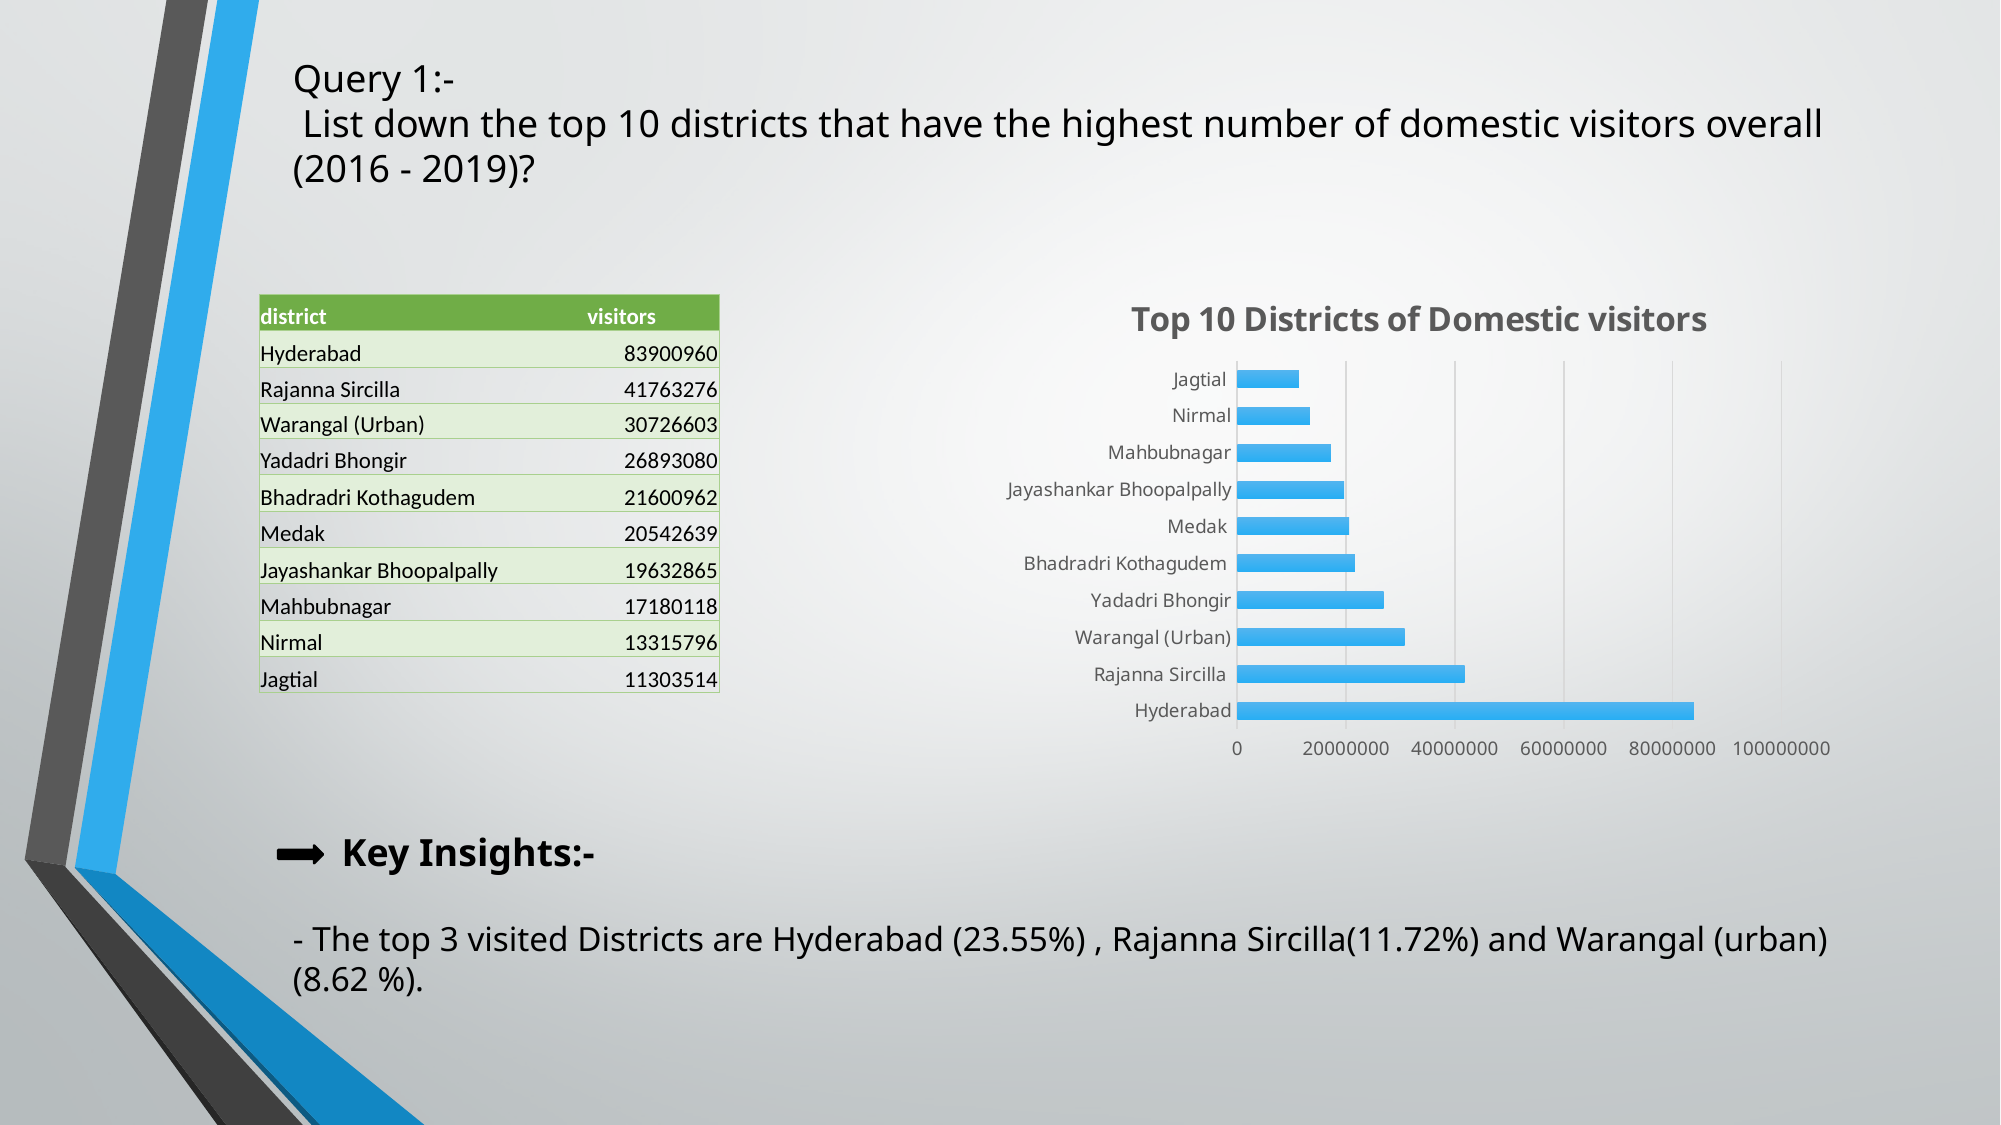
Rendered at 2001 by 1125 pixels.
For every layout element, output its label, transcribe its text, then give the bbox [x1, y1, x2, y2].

text_box Key Insights:- - The top 3 visited Districts are Hyderabad (23.55%) , Rajanna Sircilla(11.72%) and Warangal (urban) (8.62 %). [278, 821, 1926, 1051]
table_cell Hyderabad [260, 331, 586, 367]
table_header visitors [586, 295, 719, 330]
table_cell Yadadri Bhongir [260, 439, 586, 474]
table_cell Rajanna Sircilla [260, 368, 586, 403]
table_cell 17180118 [586, 584, 719, 620]
table_cell 41763276 [586, 368, 719, 403]
table_cell 30726603 [586, 404, 719, 438]
table_cell 21600962 [586, 475, 719, 511]
table_cell 83900960 [586, 331, 719, 367]
table_cell Jagtial [260, 657, 586, 692]
chart [990, 268, 1849, 773]
table_cell Mahbubnagar [260, 584, 586, 620]
table_cell 20542639 [586, 512, 719, 547]
table_cell 11303514 [586, 657, 719, 692]
table_cell Nirmal [260, 621, 586, 656]
text_box Query 1:- List down the top 10 districts that have the highest number of domestic visitors overall (2016 - 2019)? [278, 48, 1898, 198]
table_cell Warangal (Urban) [260, 404, 586, 438]
table_header district [260, 295, 586, 330]
table_cell 13315796 [586, 621, 719, 656]
table_cell Jayashankar Bhoopalpally [260, 548, 586, 583]
table_cell Medak [260, 512, 586, 547]
text_box [276, 844, 324, 865]
table_cell 26893080 [586, 439, 719, 474]
table_cell Bhadradri Kothagudem [260, 475, 586, 511]
table_cell 19632865 [586, 548, 719, 583]
